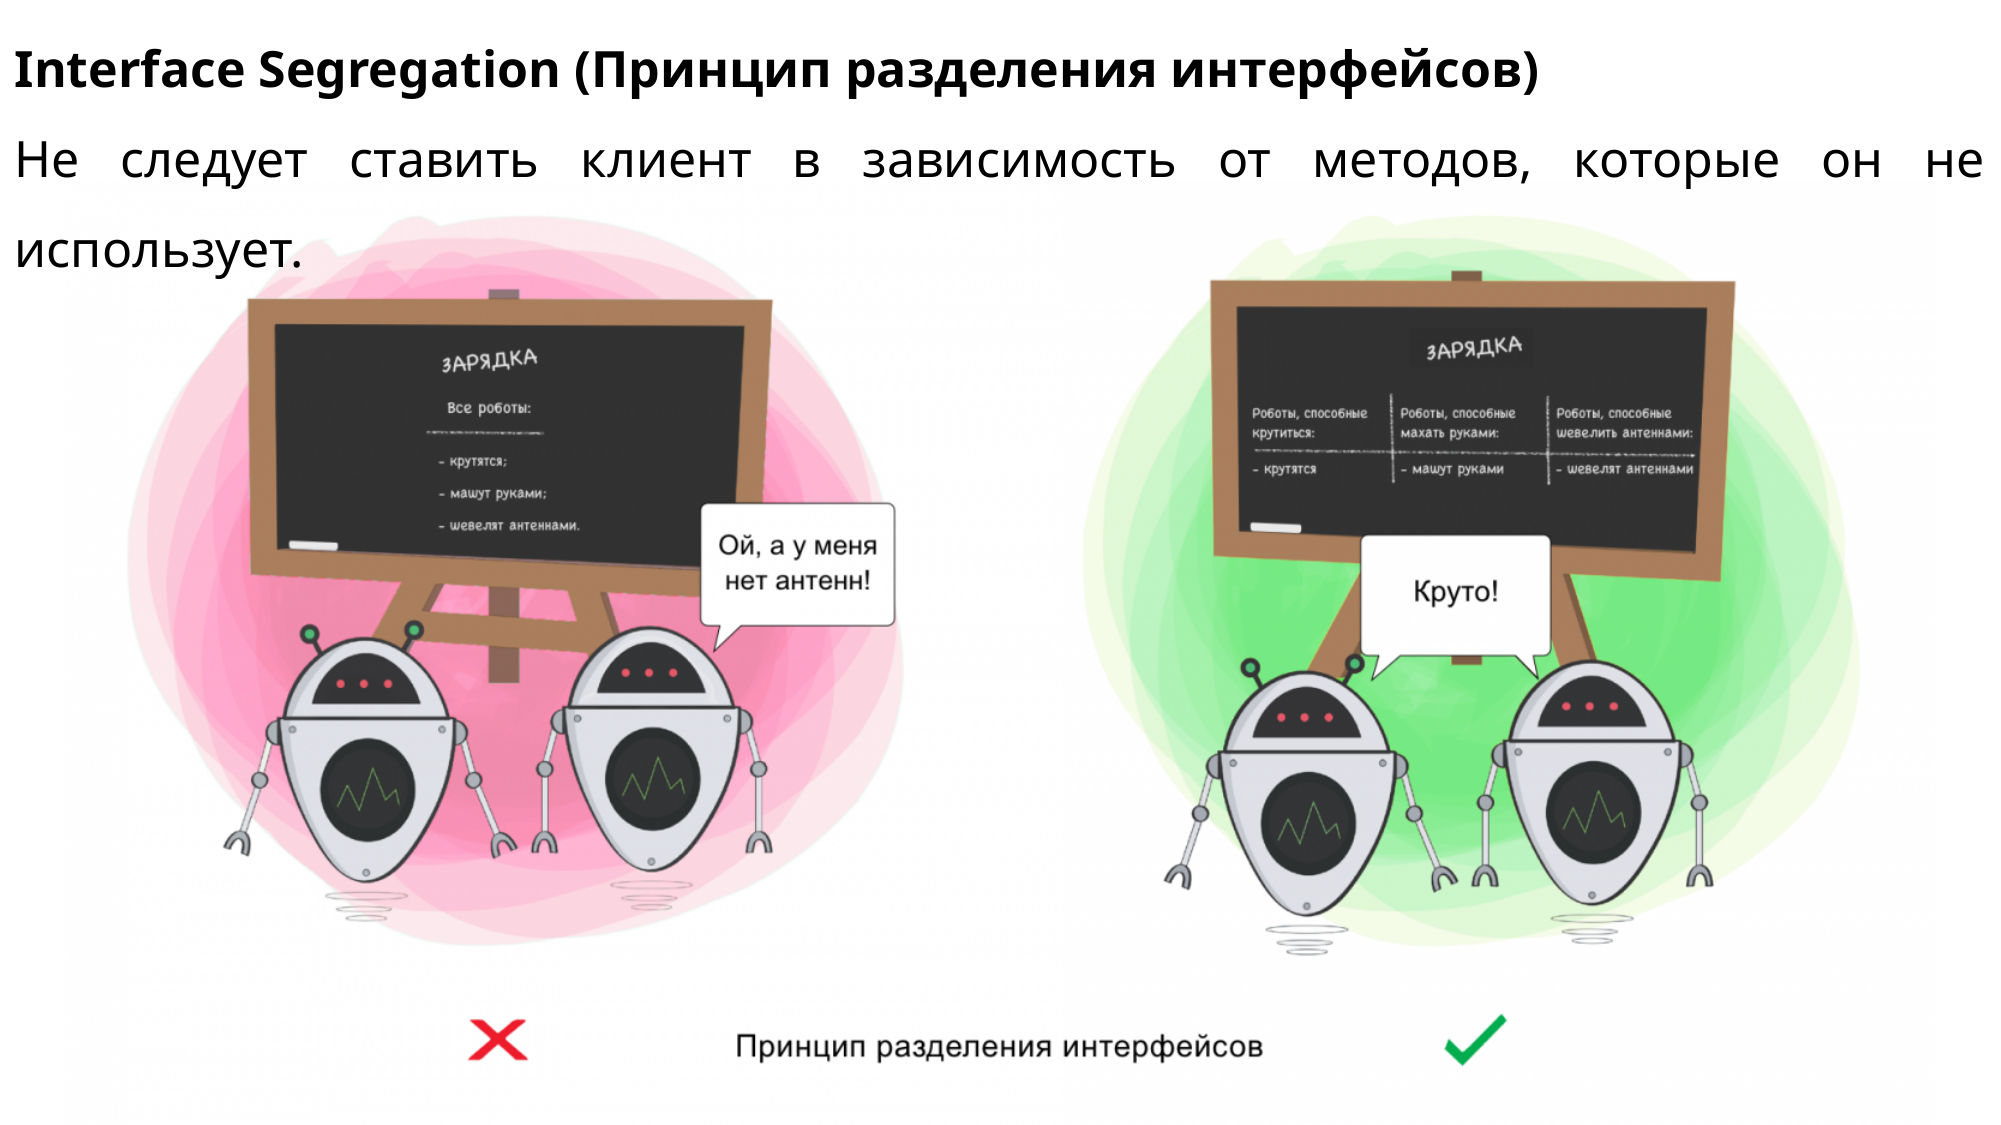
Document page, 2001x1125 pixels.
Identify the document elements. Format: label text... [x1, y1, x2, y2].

text_box Interface Segregation (Принцип разделения интерфейсов) Не следует ставить клиент в зависимость от методов, которые он не использует. [0, 0, 2000, 285]
picture [63, 179, 1936, 1125]
